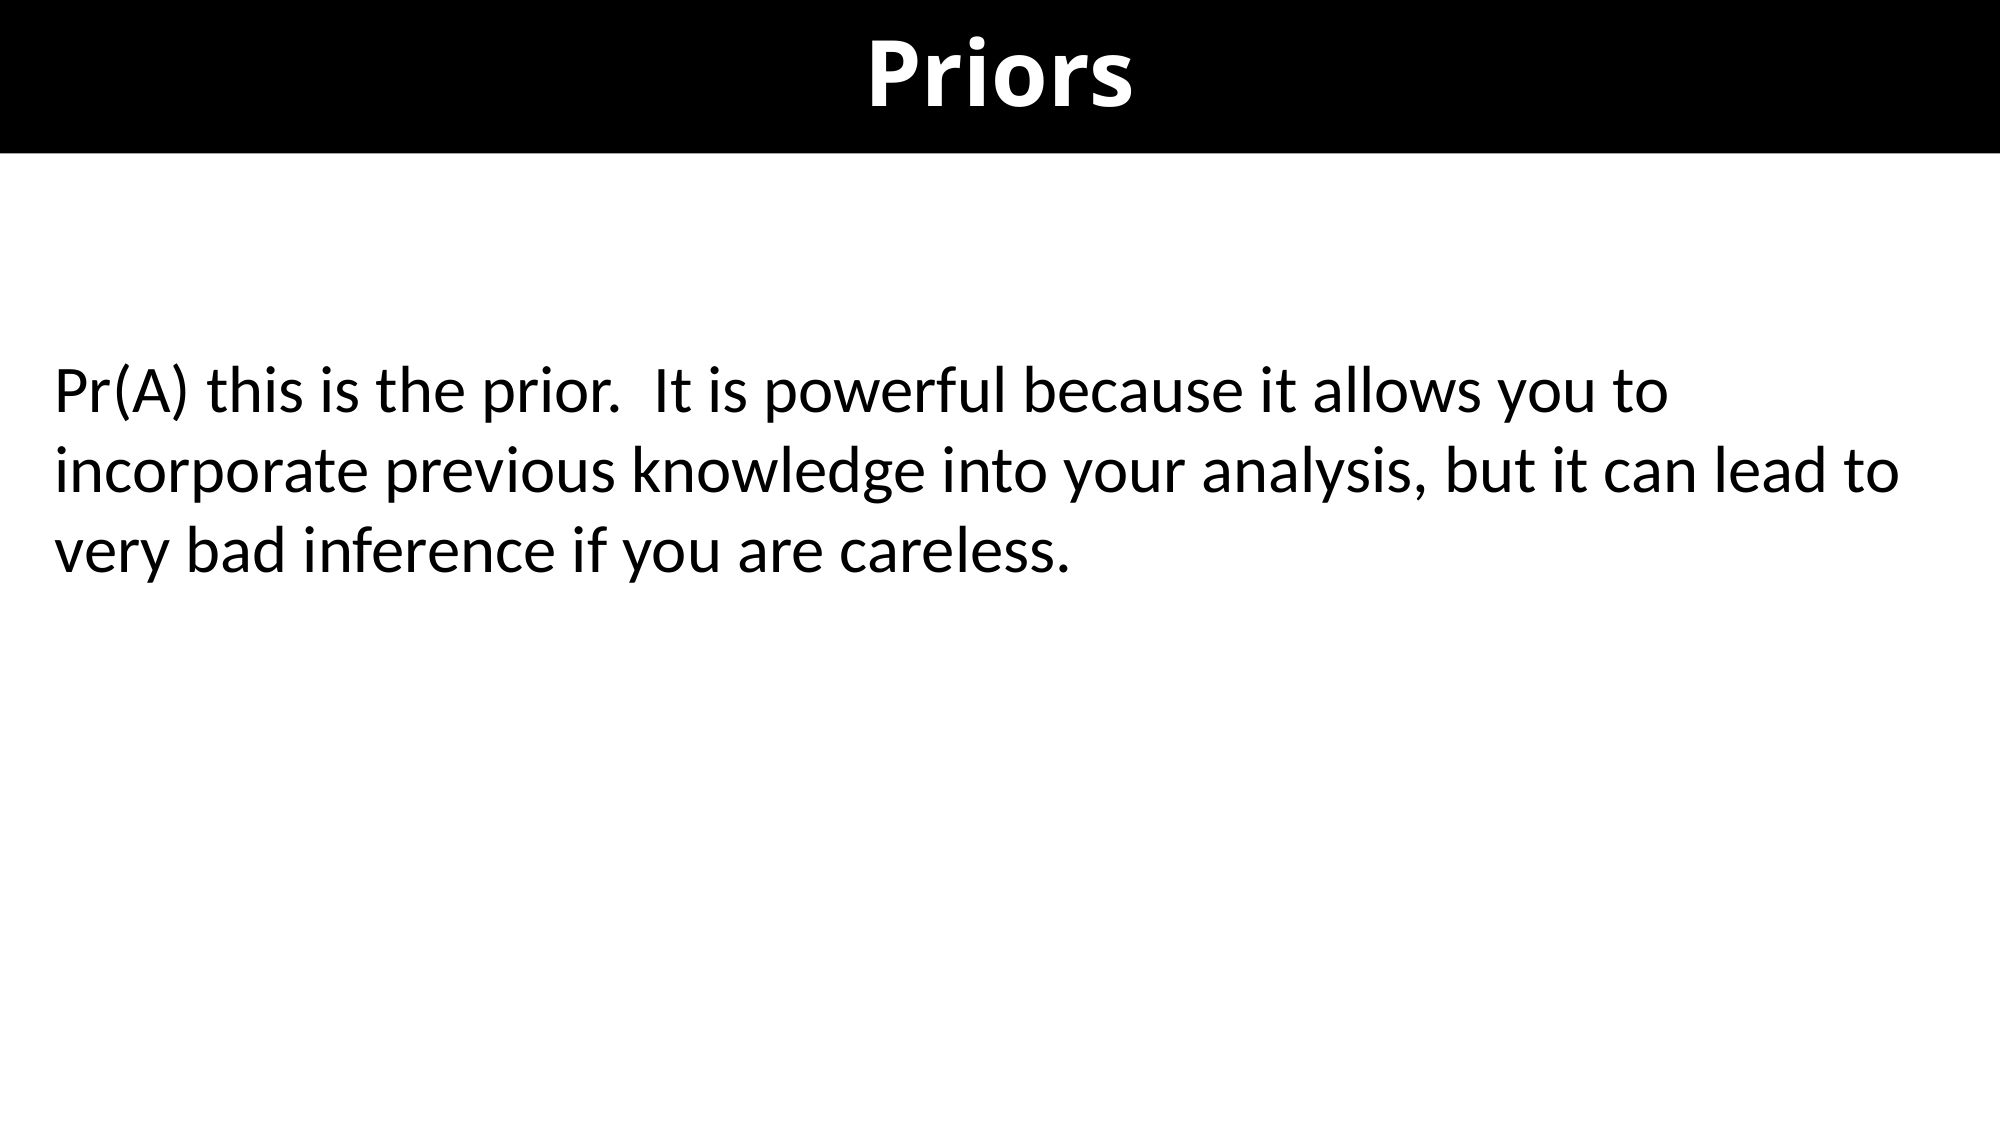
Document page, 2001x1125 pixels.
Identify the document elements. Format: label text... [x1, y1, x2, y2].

title Priors [0, 0, 2000, 154]
